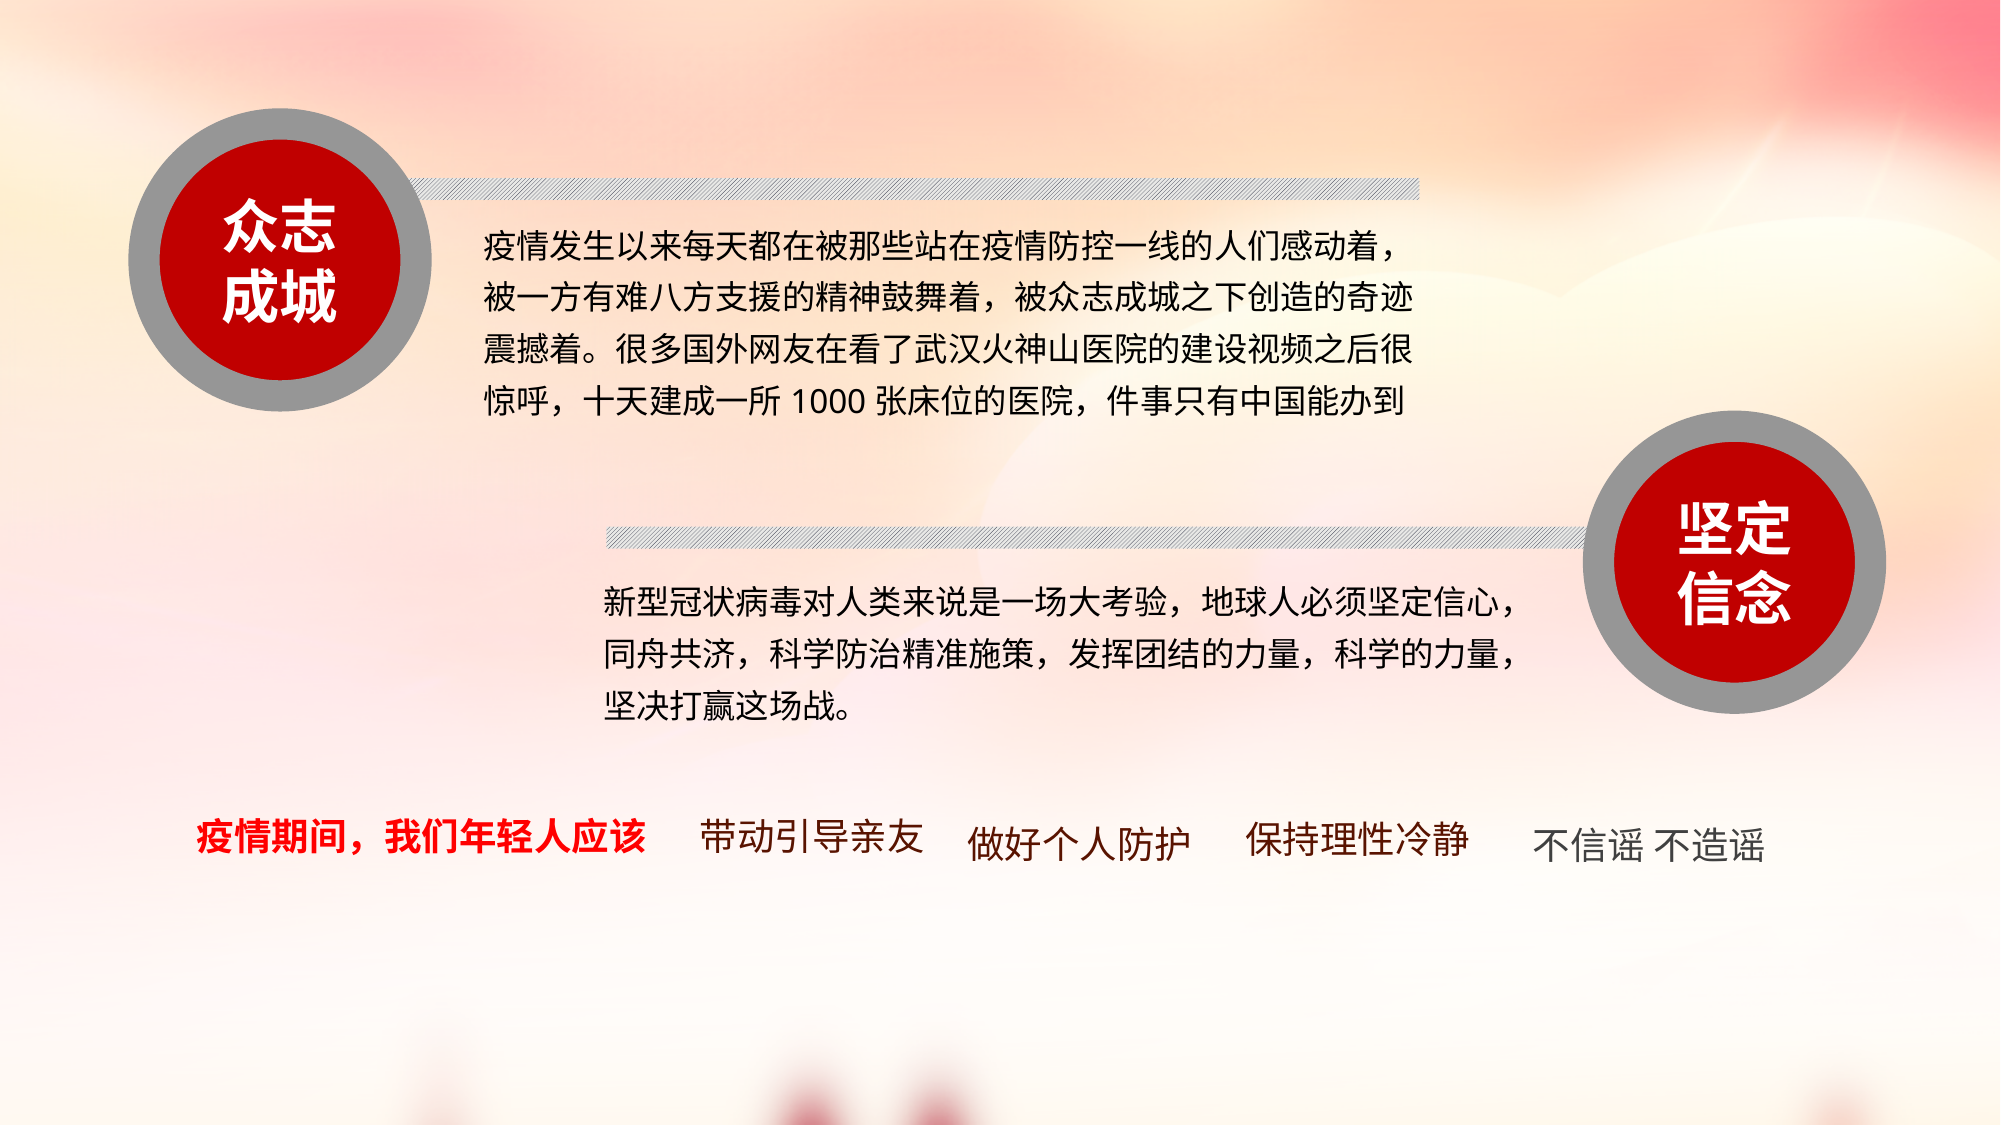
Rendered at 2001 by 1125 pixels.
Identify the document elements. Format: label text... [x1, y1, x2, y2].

text_box [605, 526, 1603, 550]
text_box 保持理性冷静 [1331, 808, 1609, 869]
text_box [391, 177, 1420, 201]
text_box 新型冠状病毒对人类来说是一场大考验，地球人必须坚定信心，同舟共济，科学防治精准施策，发挥团结的力量，科学的力量，坚决打赢这场战。 [588, 562, 1557, 733]
text_box 疫情发生以来每天都在被那些站在疫情防控一线的人们感动着，被一方有难八方支援的精神鼓舞着，被众志成城之下创造的奇迹震撼着。很多国外网友在看了武汉火神山医院的建设视频之后很惊呼，十天建成一所1000张床位的医院，件事只有中国能办到 [468, 205, 1437, 428]
text_box 不信谣 不造谣 [1518, 801, 1897, 875]
text_box 做好个人防护 [952, 808, 1331, 874]
text_box 带动引导亲友 [685, 805, 1064, 911]
picture [0, 0, 2001, 1125]
text_box 众志成城 [143, 123, 417, 396]
text_box 疫情期间，我们年轻人应该 [181, 805, 685, 866]
text_box 坚定信念 [1598, 426, 1871, 699]
